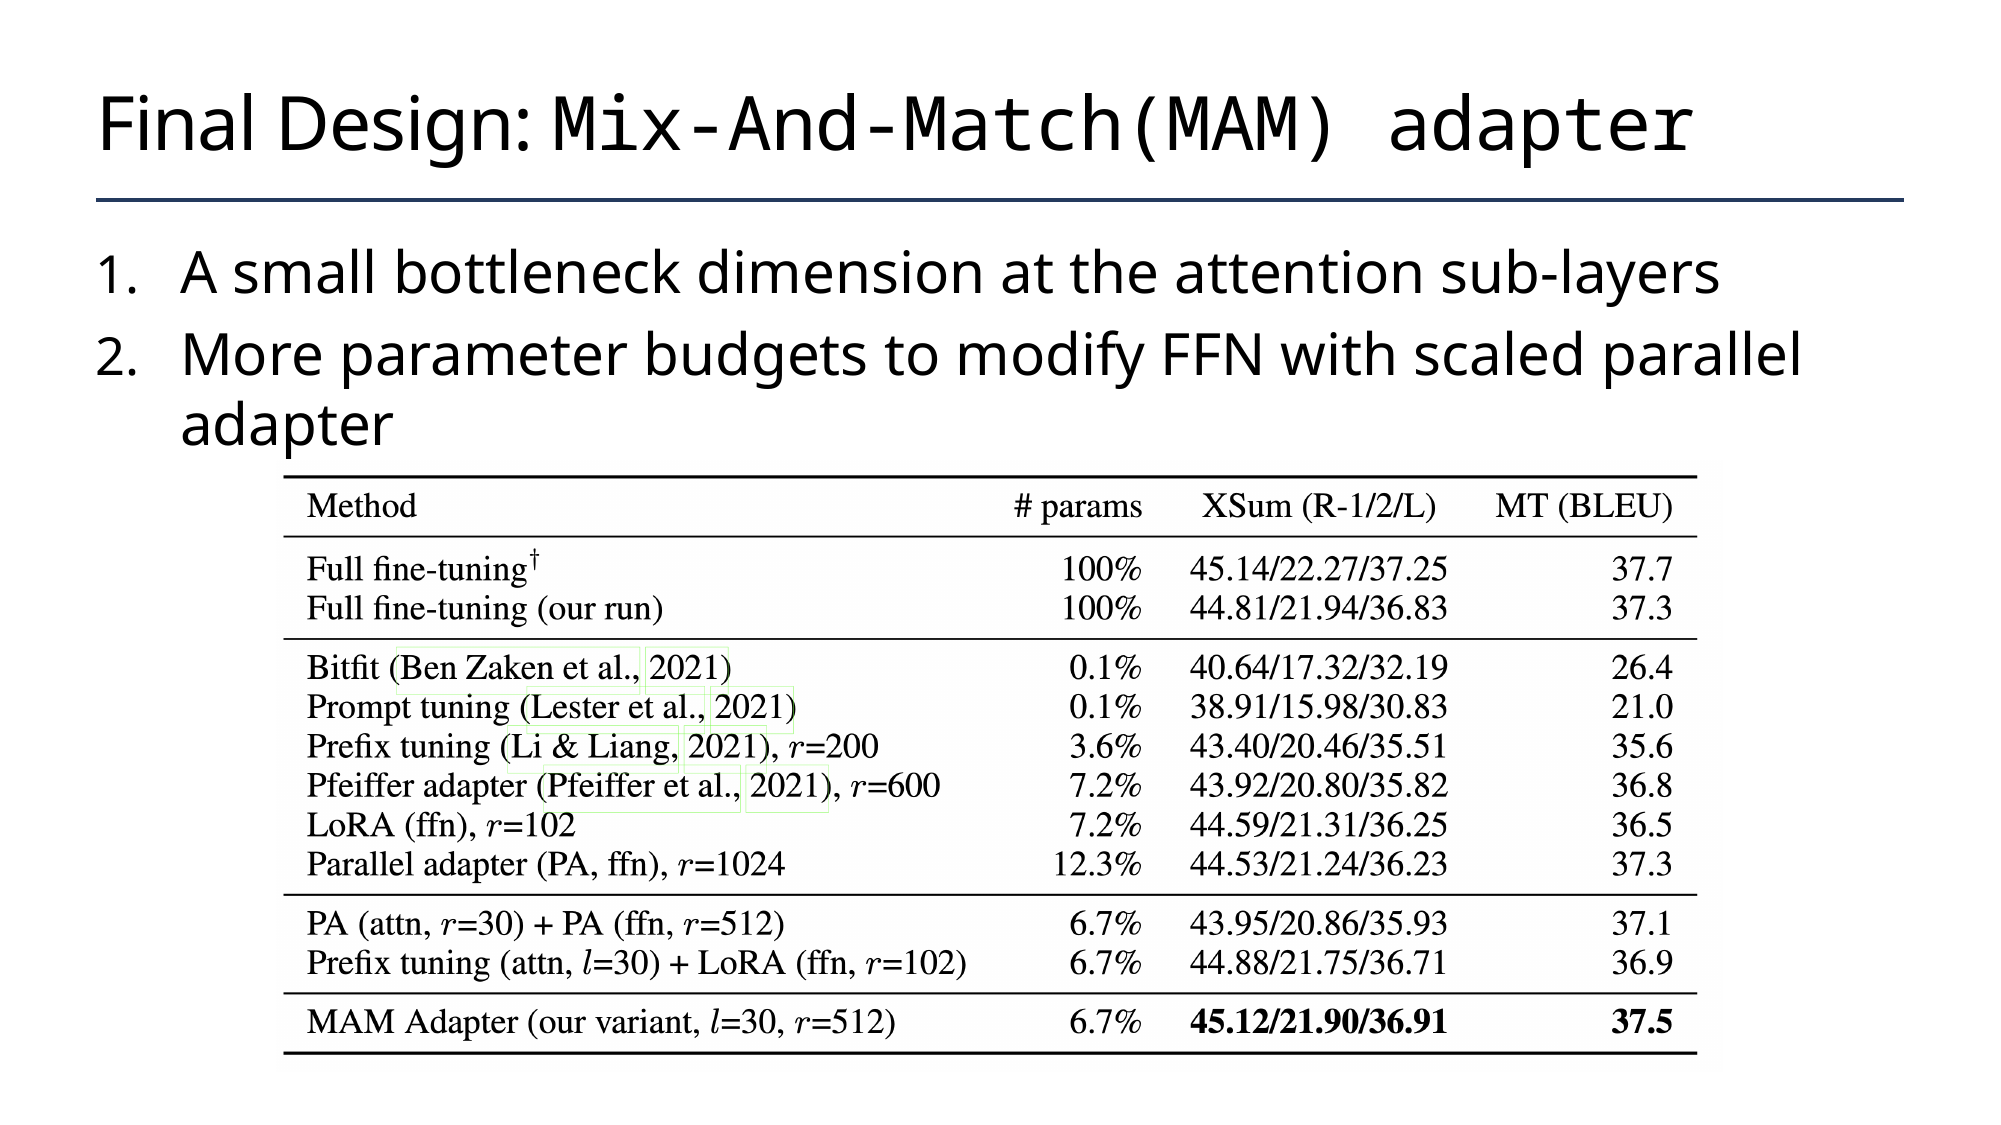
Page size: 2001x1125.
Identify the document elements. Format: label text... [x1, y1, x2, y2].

title Final Design: Mix-And-Match(MAM) adapter [96, 75, 1904, 166]
picture [275, 460, 1724, 1072]
list A small bottleneck dimension at the attention sub-layers More parameter budgets to modify FFN with scaled parallel adapter [95, 235, 1904, 547]
